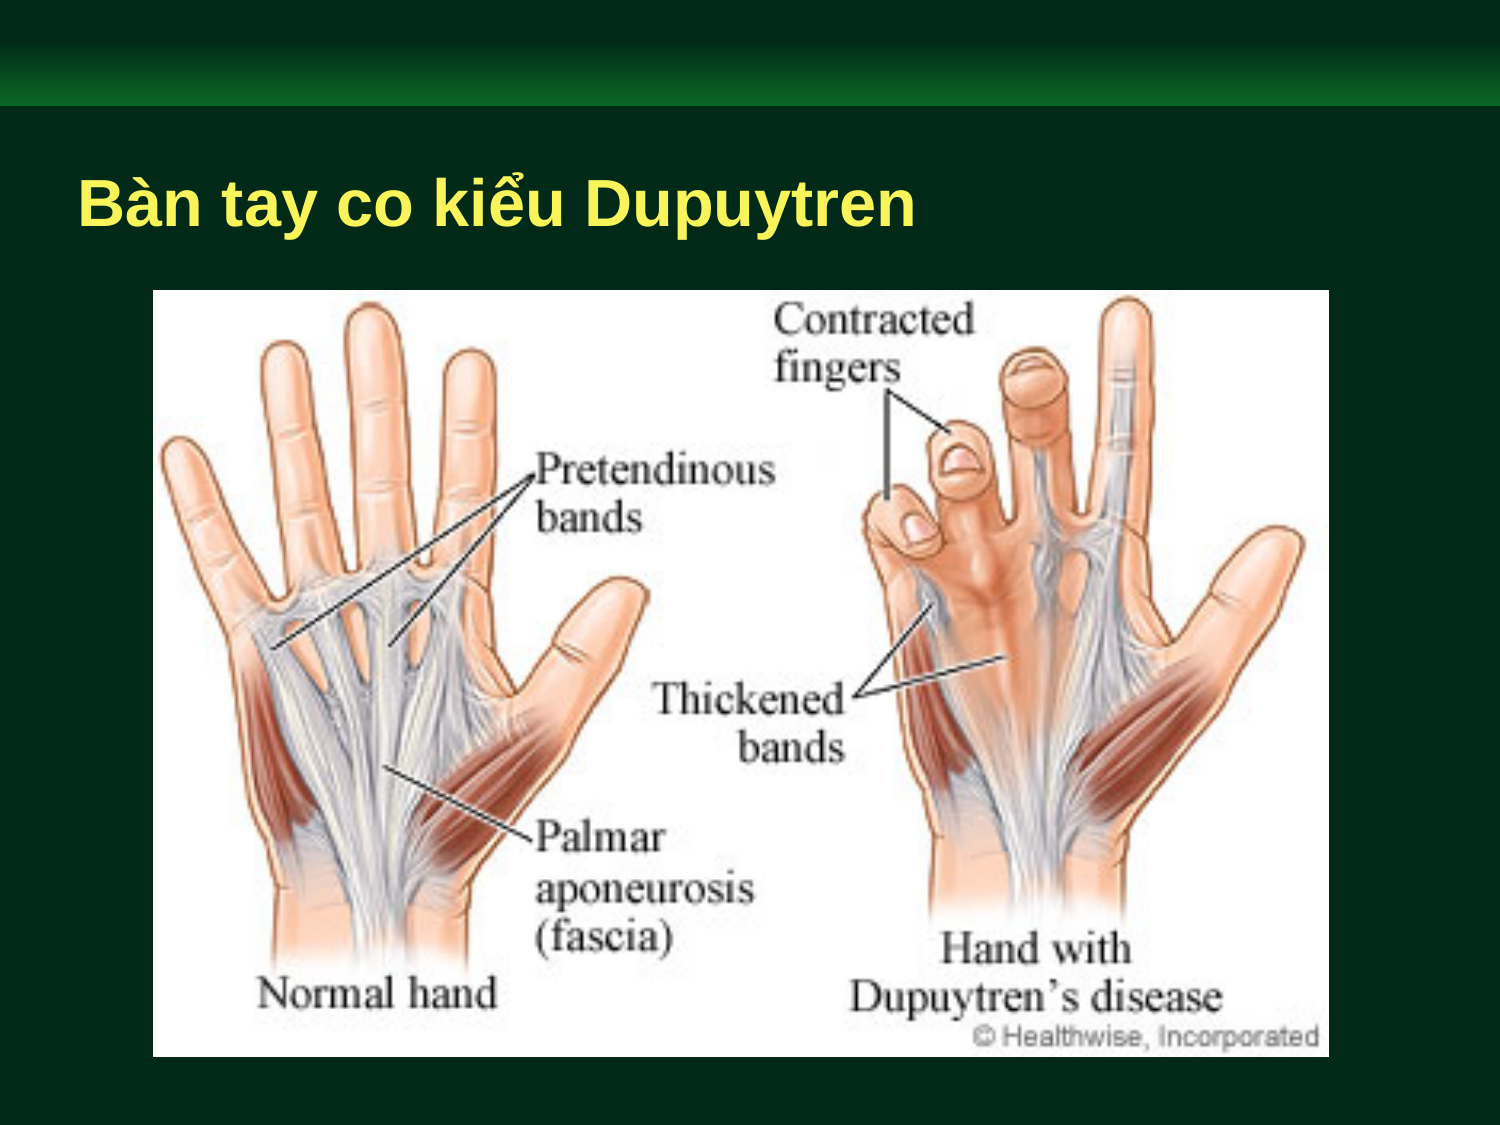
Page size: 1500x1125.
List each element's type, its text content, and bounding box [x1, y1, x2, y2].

title Bàn tay co kiểu Dupuytren [62, 109, 1452, 291]
picture [153, 290, 1329, 1057]
